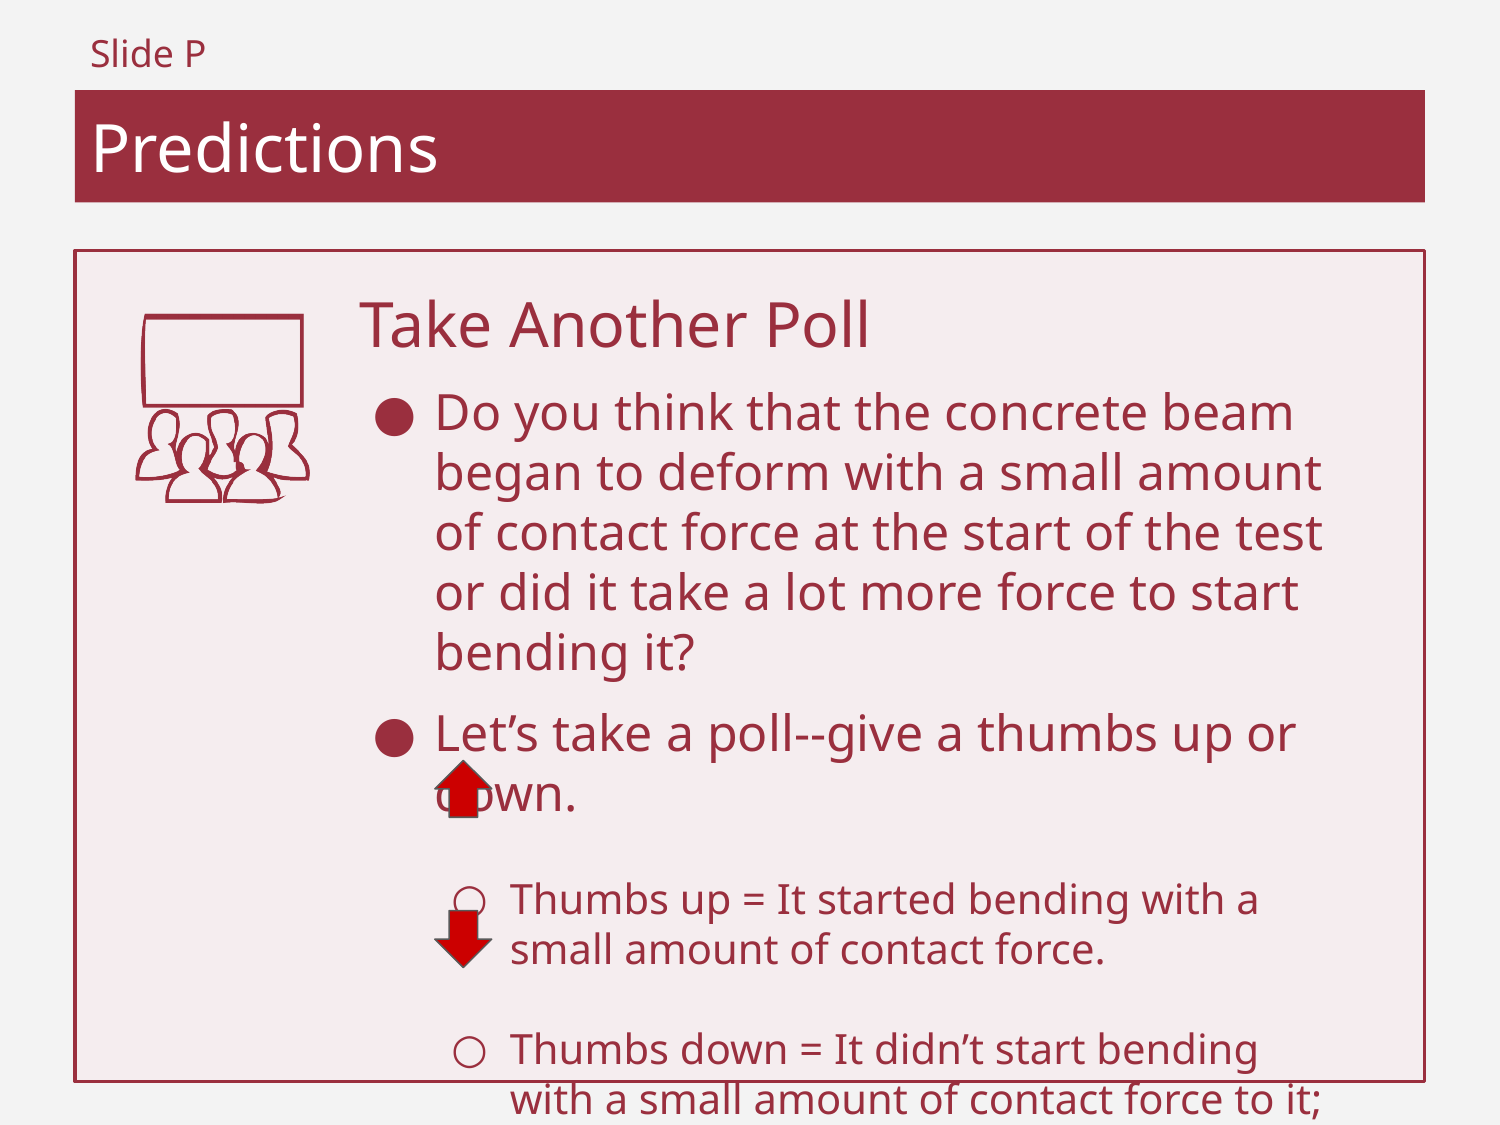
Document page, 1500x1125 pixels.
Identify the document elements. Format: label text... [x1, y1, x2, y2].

text_box Predictions [74, 90, 1425, 203]
text_box Take Another Poll Do you think that the concrete beam began to deform with a small amount of contact force at the start of the test or did it take a lot more force to start bending it? Let’s take a poll--give a thumbs up or down. Thumbs up = It started bending with a small amount of contact force. Thumbs down = It didn’t start bending with a small amount of contact force to it; it needed more force before it started bending. [359, 285, 1343, 822]
text_box [434, 760, 492, 818]
text_box Slide P [75, 0, 686, 90]
picture [134, 313, 311, 504]
text_box [434, 910, 492, 968]
text_box [74, 250, 1425, 1082]
